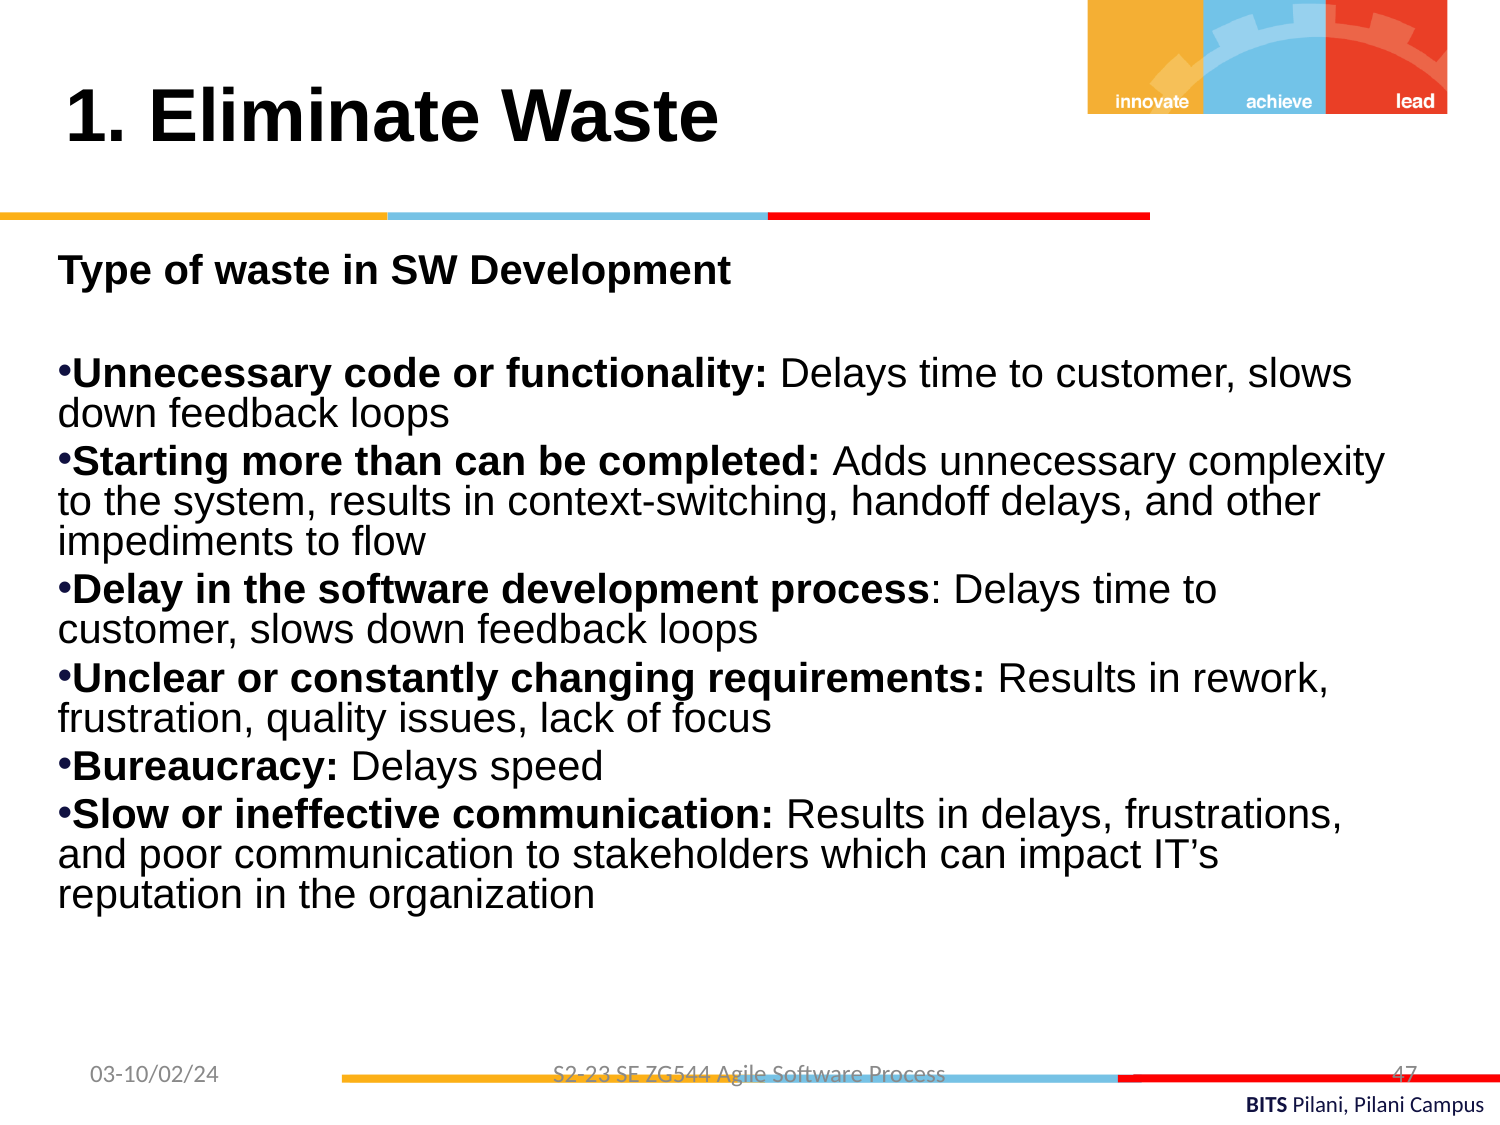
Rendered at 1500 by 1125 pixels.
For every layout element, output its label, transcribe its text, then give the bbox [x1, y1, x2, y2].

text_box S2-23 SE ZG544 Agile Software Process [519, 1050, 980, 1095]
slide_number 47 [1382, 1051, 1426, 1094]
text_box 03-10/02/24 [82, 1050, 418, 1095]
list Type of waste in SW Development Unnecessary code or functionality: Delays time to customer, slows down feedback loops Starting more than can be completed: Adds unnecessary complexity to the system, results in context-switching, handoff delays, and other impediments to flow Delay in the software development process: Delays time to customer, slows down feedback loops Unclear or constantly changing requirements: Results in rework, frustration, quality issues, lack of focus Bureaucracy: Delays speed Slow or ineffective communication: Results in delays, frustrations, and poor communication to stakeholders which can impact IT’s reputation in the organization [49, 244, 1401, 988]
picture [1087, 0, 1448, 114]
text_box 1. Eliminate Waste [57, 24, 1080, 213]
